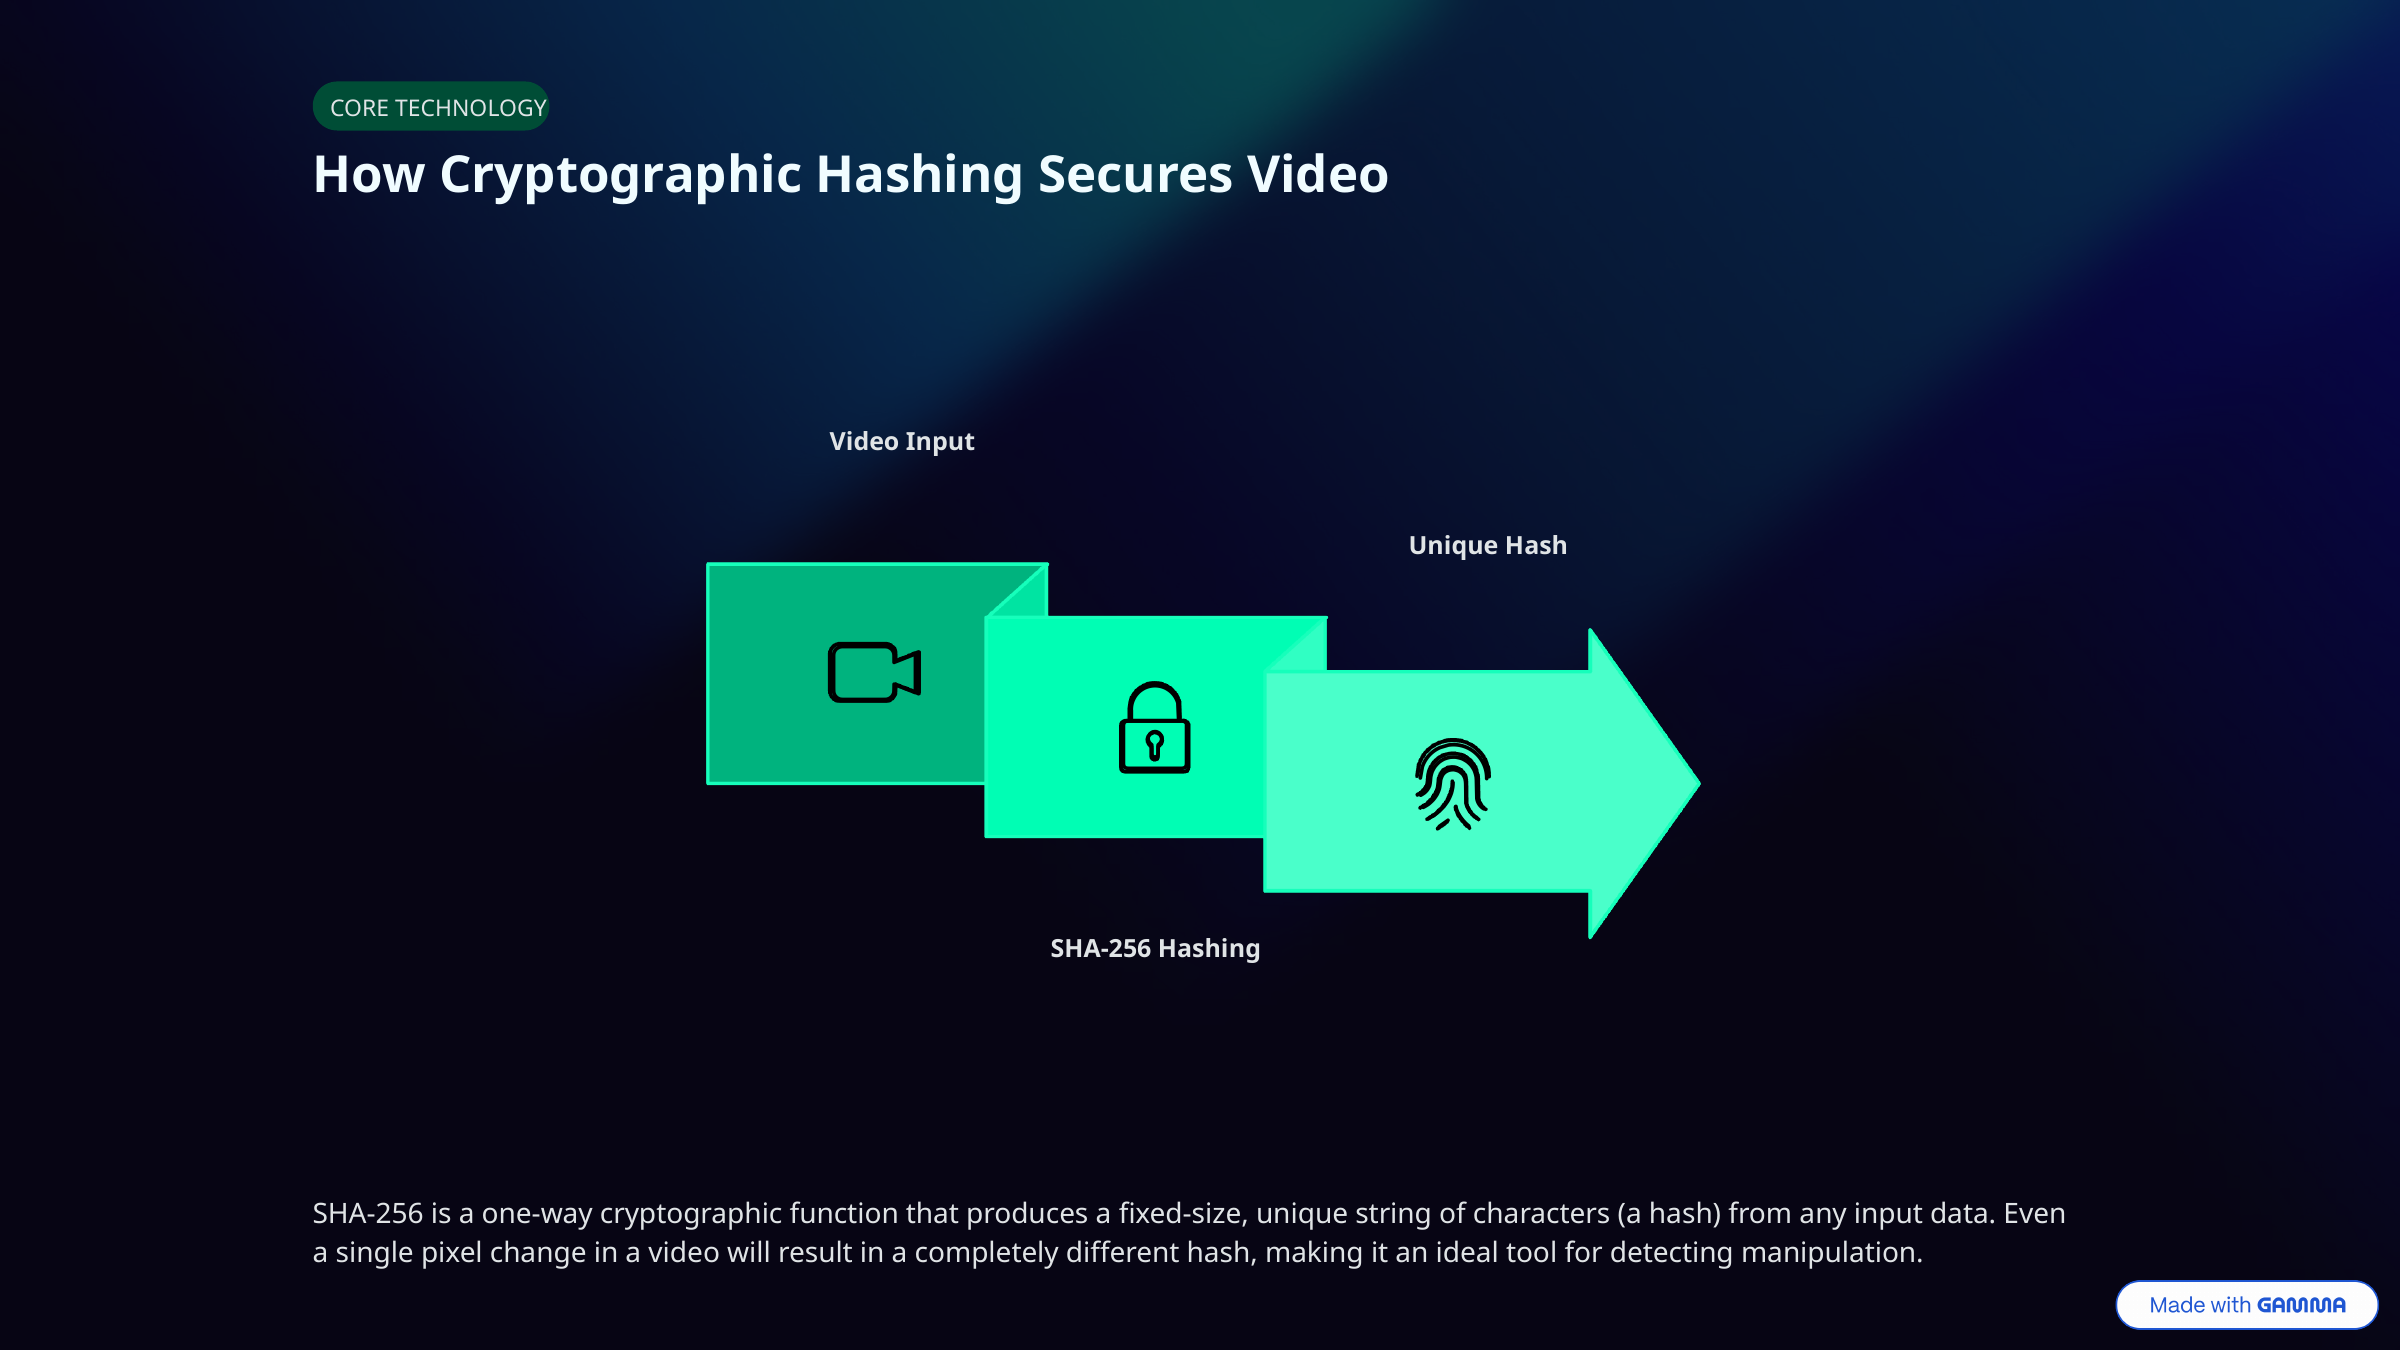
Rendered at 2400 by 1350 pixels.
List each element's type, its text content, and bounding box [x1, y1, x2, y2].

picture [681, 233, 1719, 1166]
picture [2106, 1271, 2389, 1339]
text_box [312, 81, 550, 131]
text_box CORE TECHNOLOGY [330, 90, 533, 122]
text_box How Cryptographic Hashing Secures Video [312, 138, 1352, 203]
text_box SHA-256 is a one-way cryptographic function that produces a fixed-size, unique string of characters (a hash) from any input data. Even a single pixel change in a video will result in a completely different hash, making it an ideal tool for detecting manipulation. [312, 1189, 2088, 1269]
